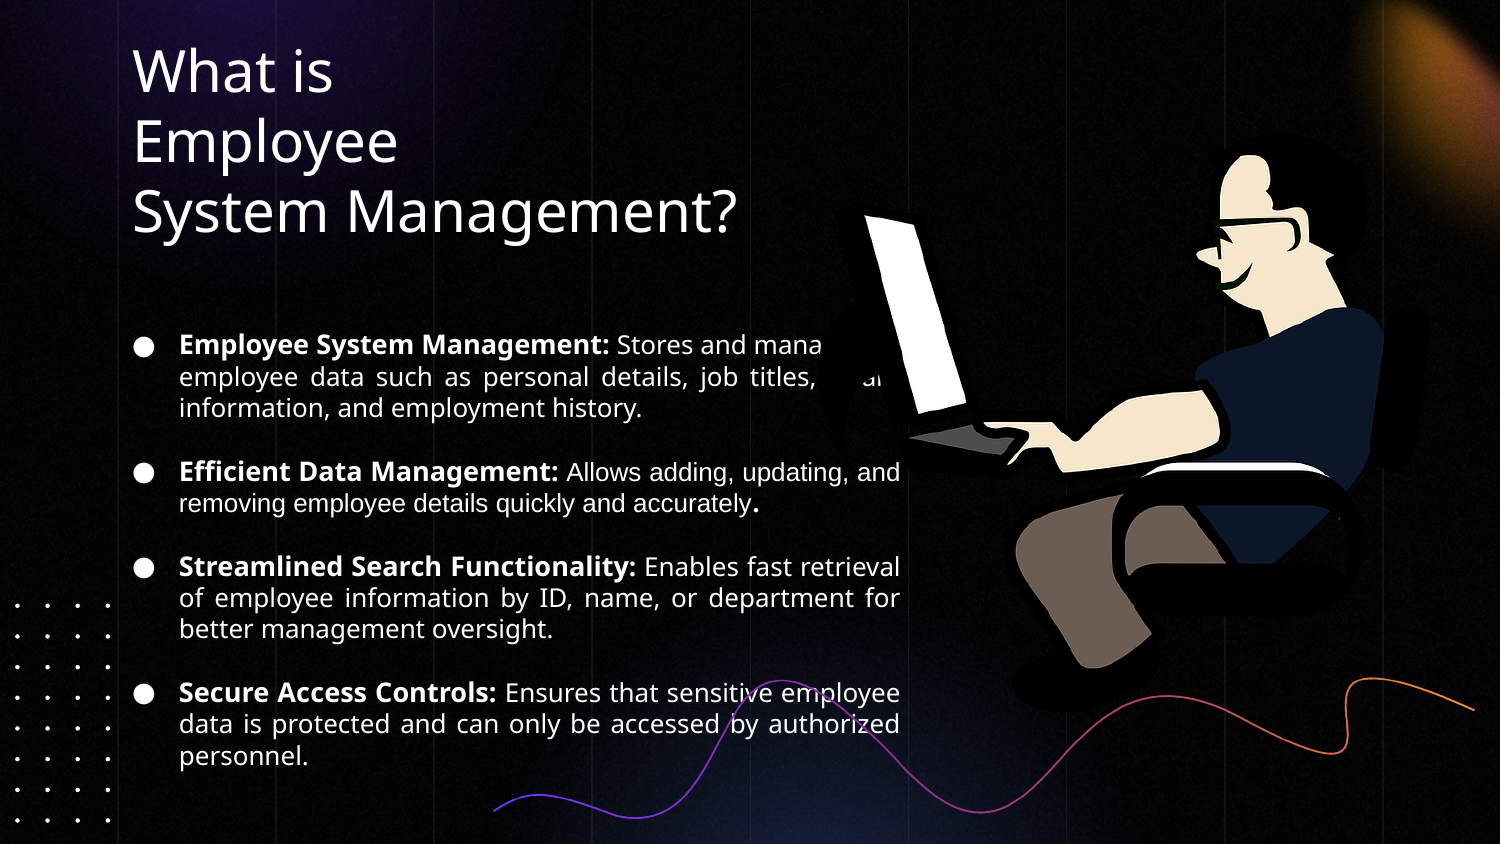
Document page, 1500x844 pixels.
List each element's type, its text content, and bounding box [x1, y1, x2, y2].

title What is Employee System Management? [116, 109, 1402, 259]
picture [0, 0, 1500, 844]
subtitle Employee System Management: Stores and manages all employee data such as personal details, job titles, salary information, and employment history. Efficient Data Management: Allows adding, updating, and removing employee details quickly and accurately. Streamlined Search Functionality: Enables fast retrieval of employee information by ID, name, or department for better management oversight. Secure Access Controls: Ensures that sensitive employee data is protected and can only be accessed by authorized personnel. [116, 312, 813, 811]
